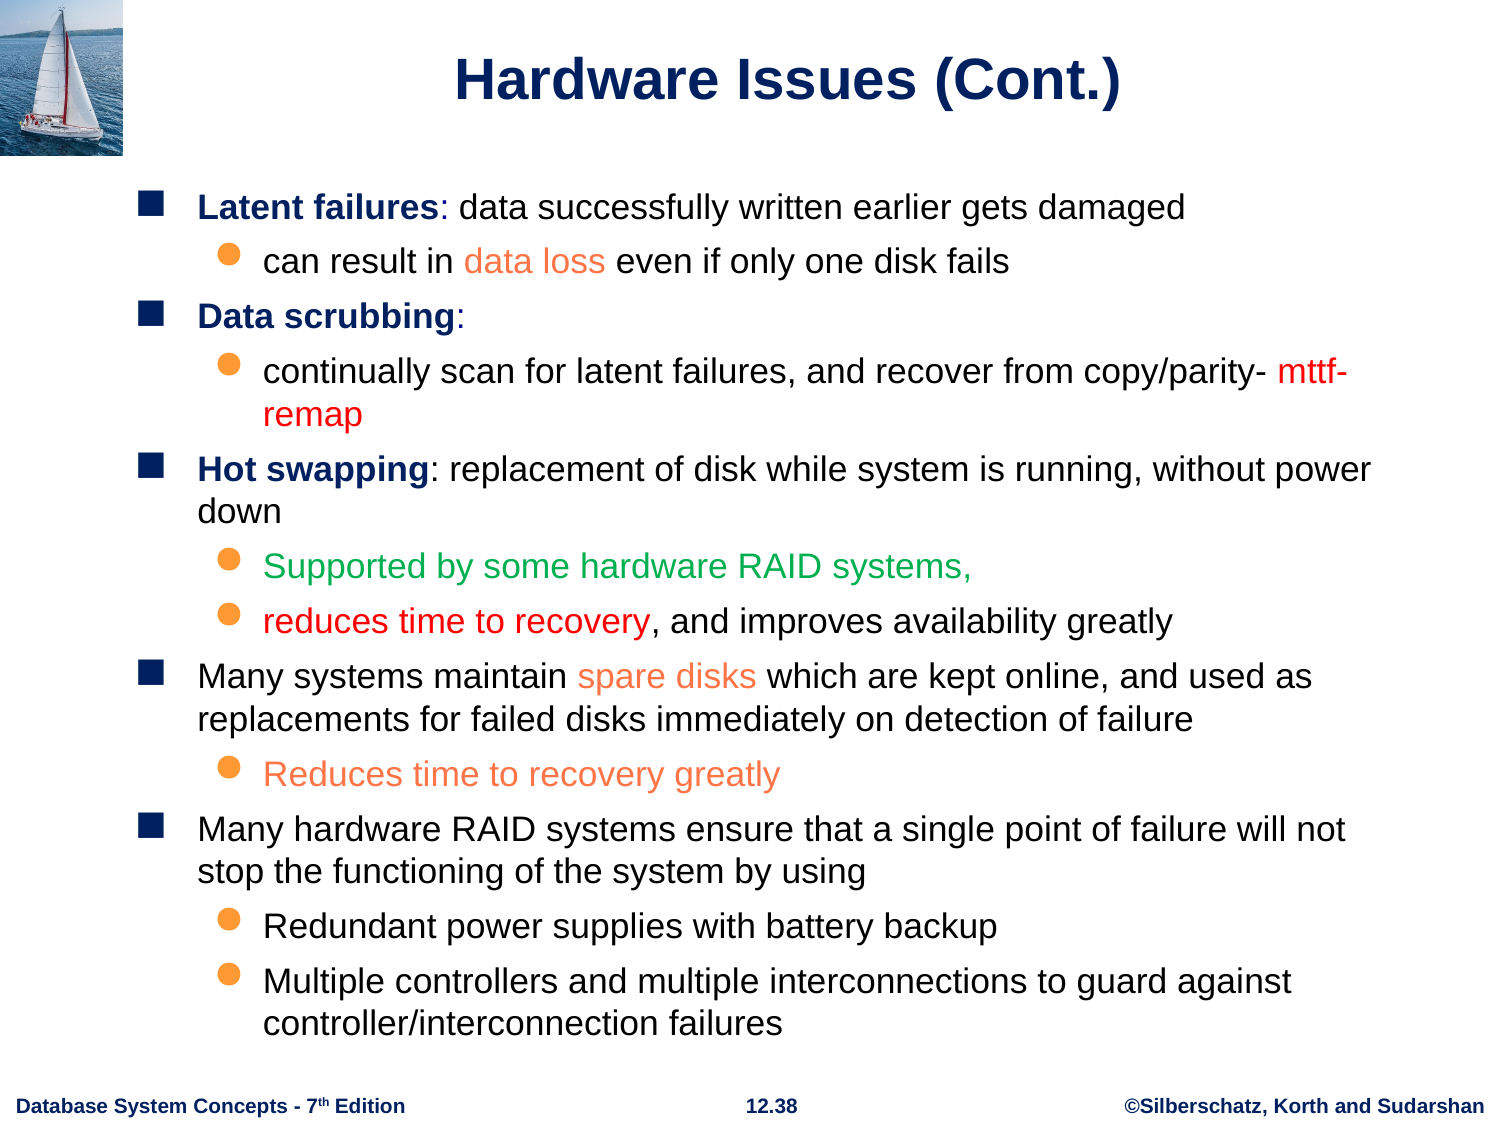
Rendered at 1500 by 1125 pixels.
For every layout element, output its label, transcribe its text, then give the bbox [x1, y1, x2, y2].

picture [0, 0, 123, 156]
title Hardware Issues (Cont.) [125, 18, 1452, 120]
list Latent failures: data successfully written earlier gets damaged can result in data loss even if only one disk fails Data scrubbing: continually scan for latent failures, and recover from copy/parity- mttf-remap Hot swapping: replacement of disk while system is running, without power down Supported by some hardware RAID systems, reduces time to recovery, and improves availability greatly Many systems maintain spare disks which are kept online, and used as replacements for failed disks immediately on detection of failure Reduces time to recovery greatly Many hardware RAID systems ensure that a single point of failure will not stop the functioning of the system by using Redundant power supplies with battery backup Multiple controllers and multiple interconnections to guard against controller/interconnection failures [126, 176, 1393, 1014]
